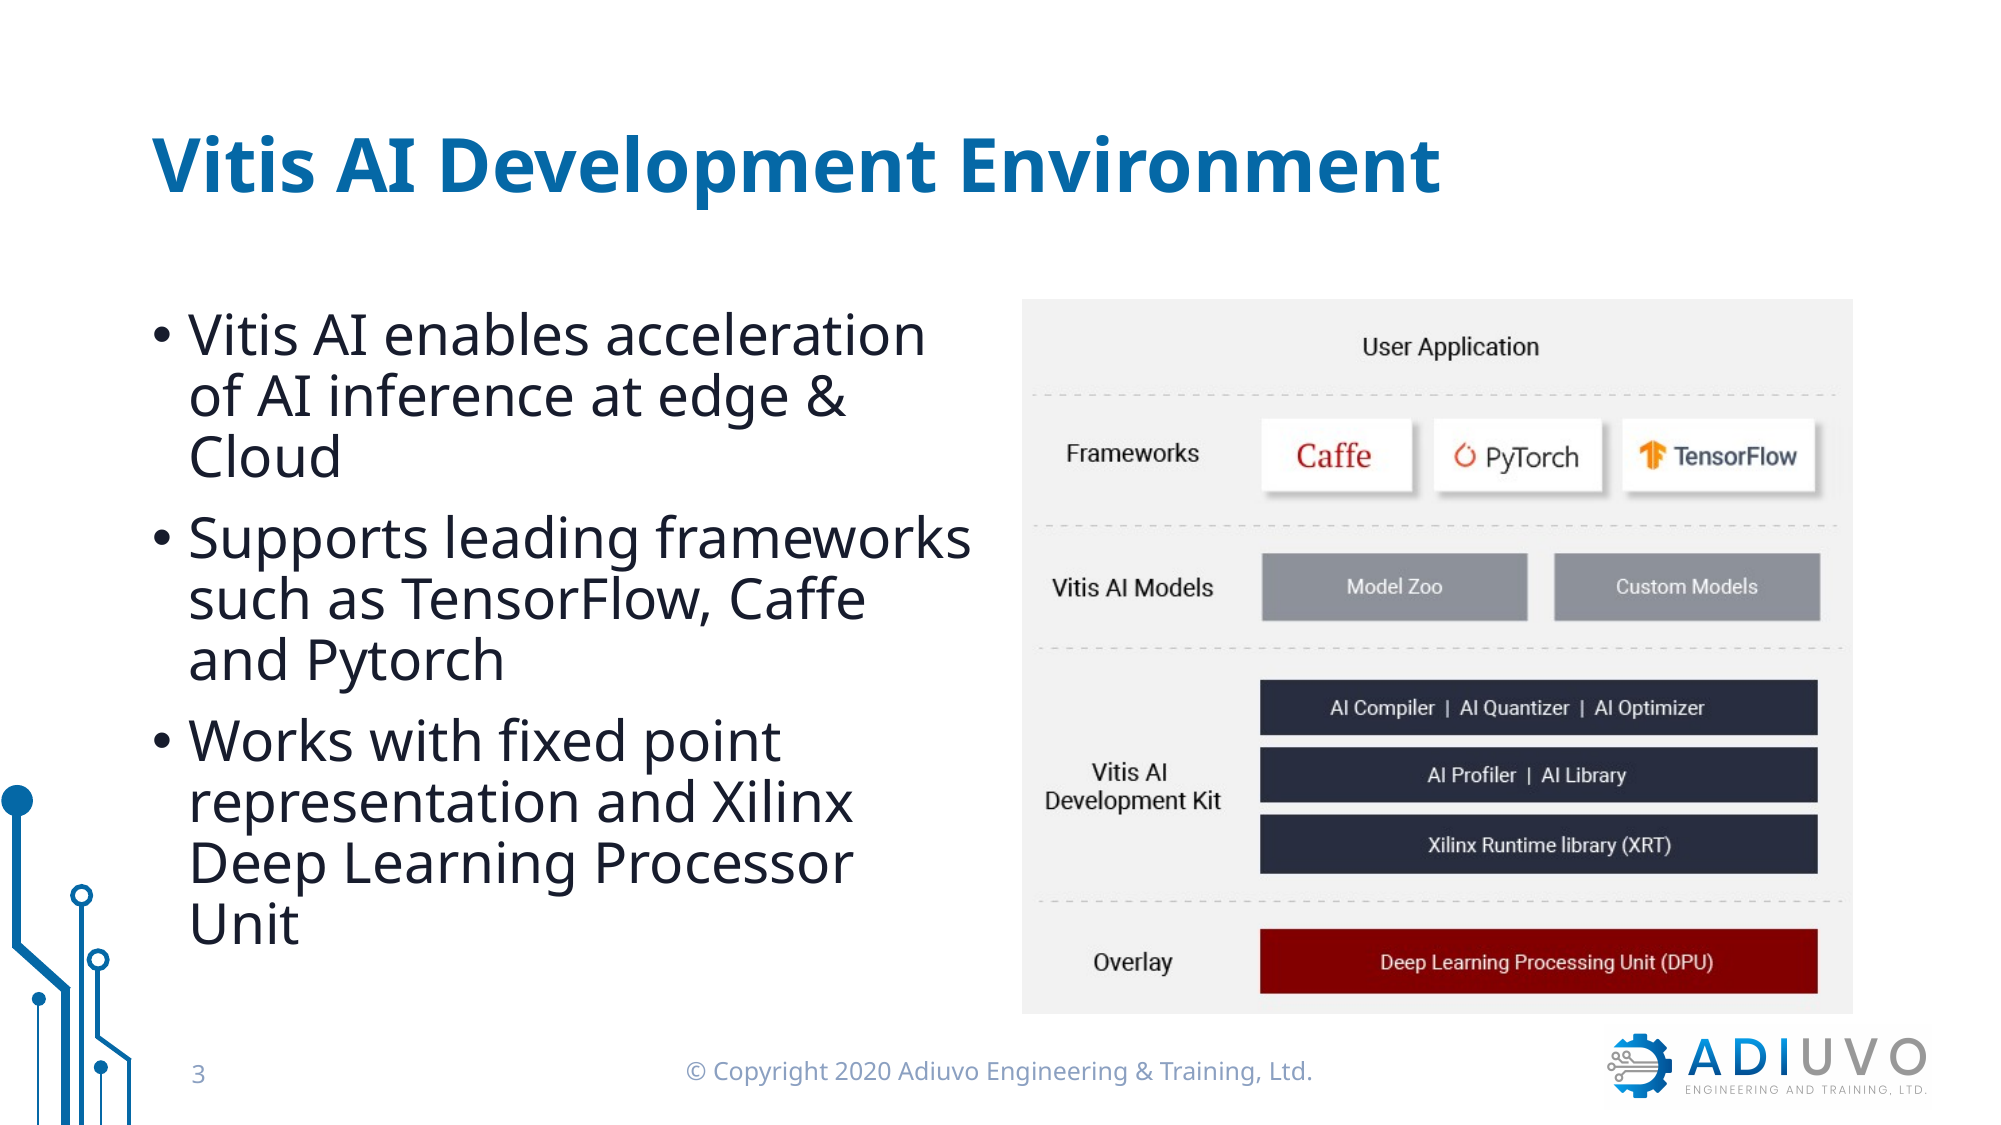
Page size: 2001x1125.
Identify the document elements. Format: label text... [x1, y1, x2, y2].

title Vitis AI Development Environment [137, 59, 1863, 278]
picture [1604, 1024, 1932, 1110]
footer © Copyright 2020 Adiuvo Engineering & Training, Ltd. [662, 1042, 1338, 1103]
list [1022, 299, 1853, 1014]
list Vitis AI enables acceleration of AI inference at edge & Cloud Supports leading frameworks such as TensorFlow, Caffe and Pytorch Works with fixed point representation and Xilinx Deep Learning Processor Unit [137, 299, 988, 1014]
slide_number 3 [176, 1045, 549, 1106]
